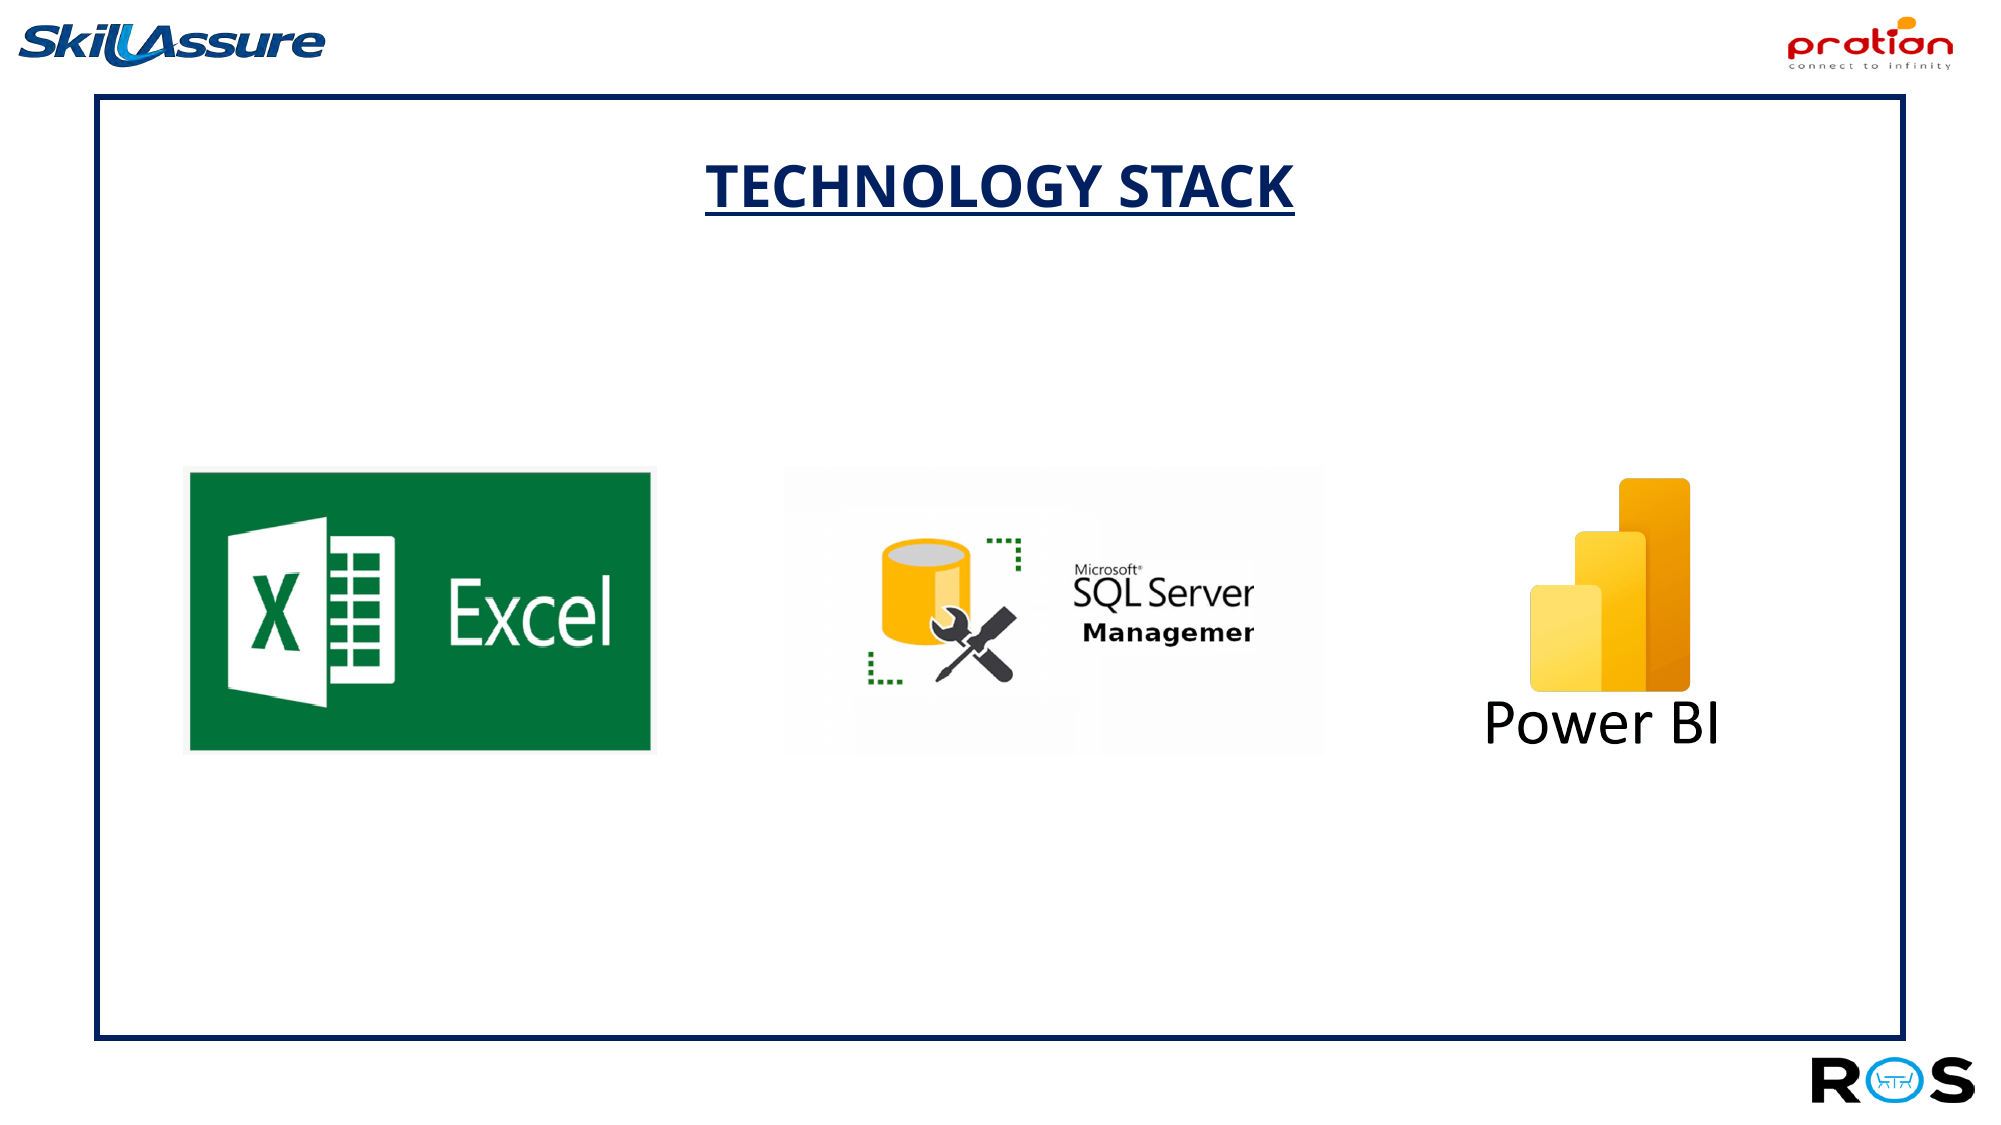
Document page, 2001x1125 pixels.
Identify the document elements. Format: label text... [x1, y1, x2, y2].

text_box TECHNOLOGY STACK [584, 141, 1416, 227]
picture [1812, 1057, 1887, 1103]
picture [1451, 466, 1776, 755]
picture [183, 466, 657, 755]
picture [783, 466, 1324, 755]
text_box [96, 96, 1904, 1039]
picture [1752, 5, 1992, 81]
picture [1903, 1057, 1975, 1103]
text_box [7, 12, 331, 74]
picture [1871, 1062, 1918, 1098]
